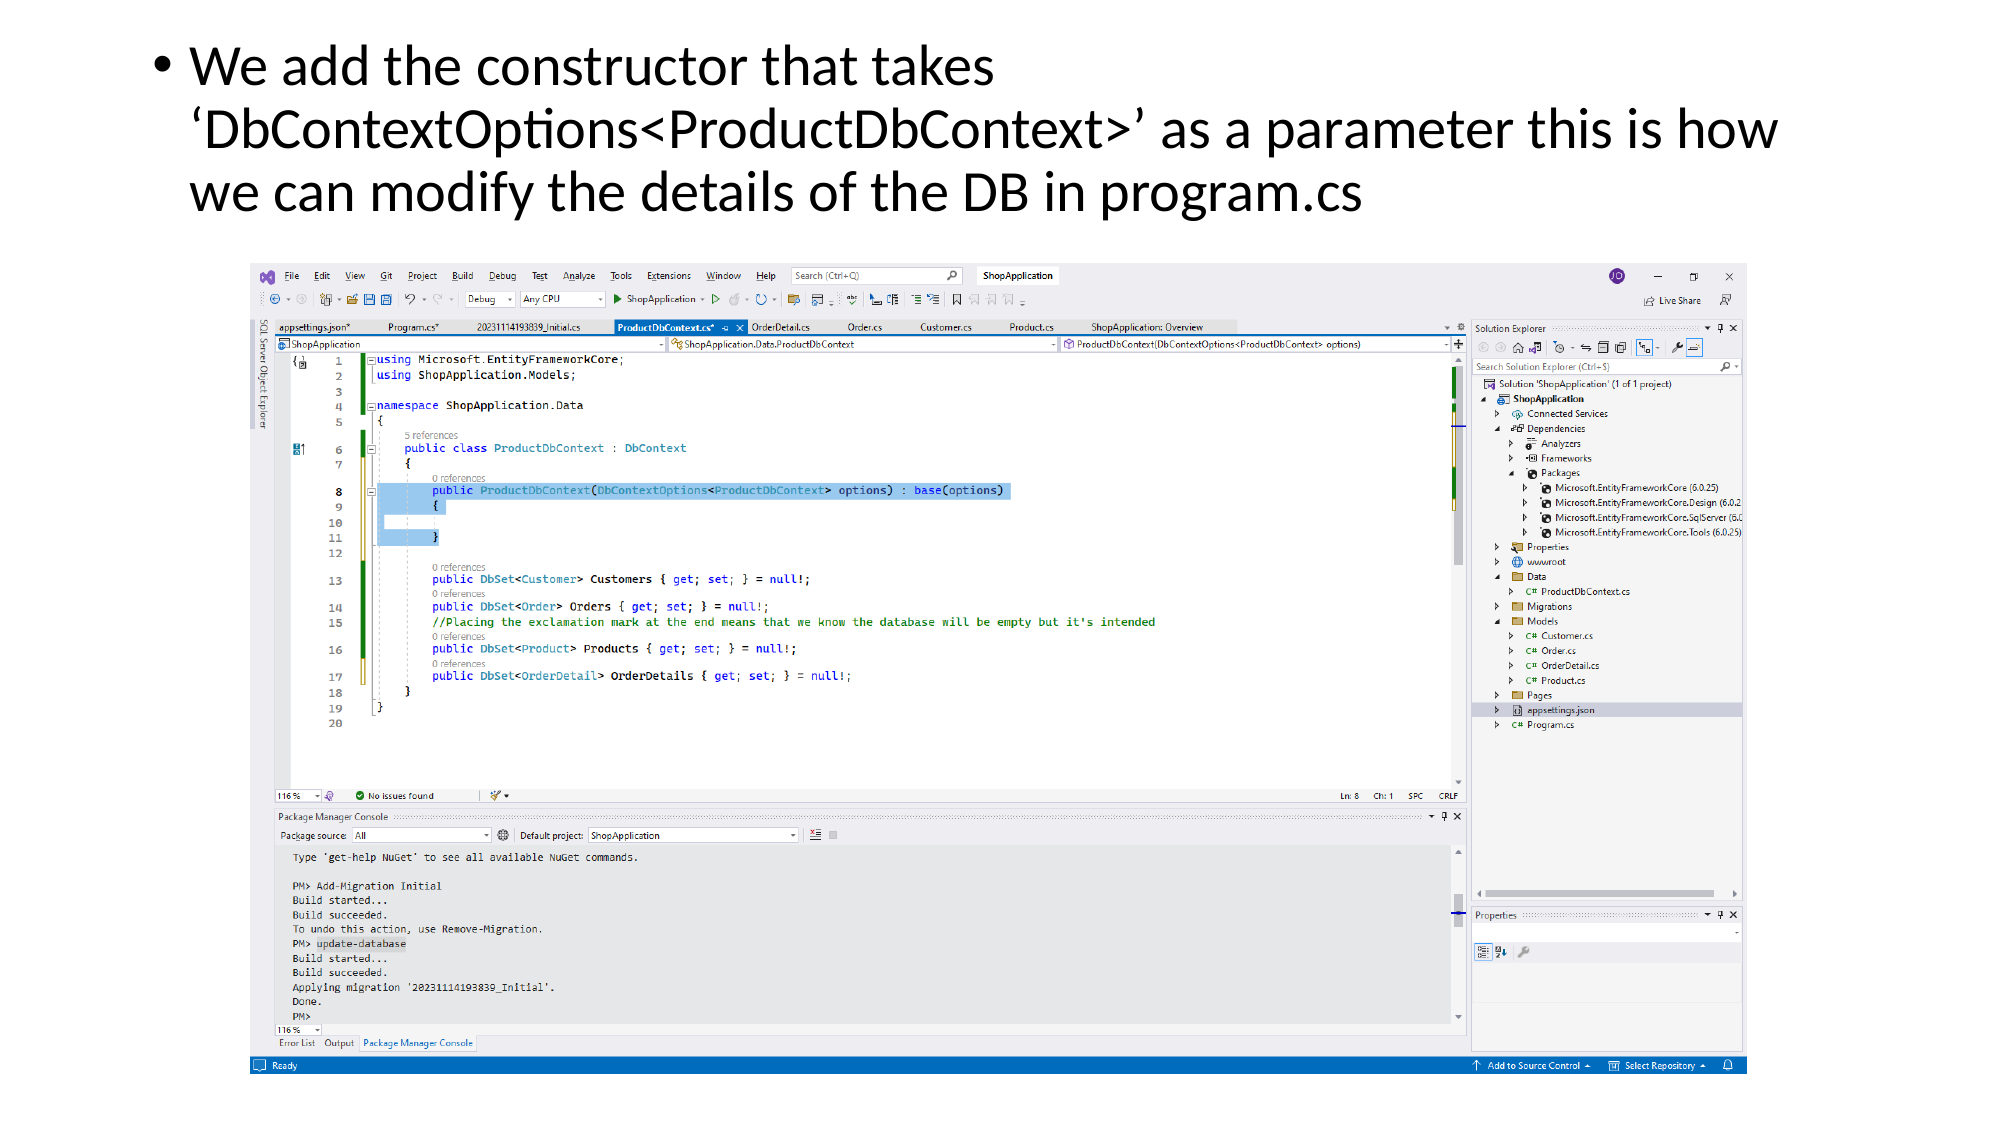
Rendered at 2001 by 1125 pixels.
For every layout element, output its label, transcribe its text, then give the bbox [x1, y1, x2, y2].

list We add the constructor that takes ‘DbContextOptions<ProductDbContext>’ as a parameter this is how we can modify the details of the DB in program.cs [137, 27, 1863, 742]
picture [250, 263, 1748, 1074]
